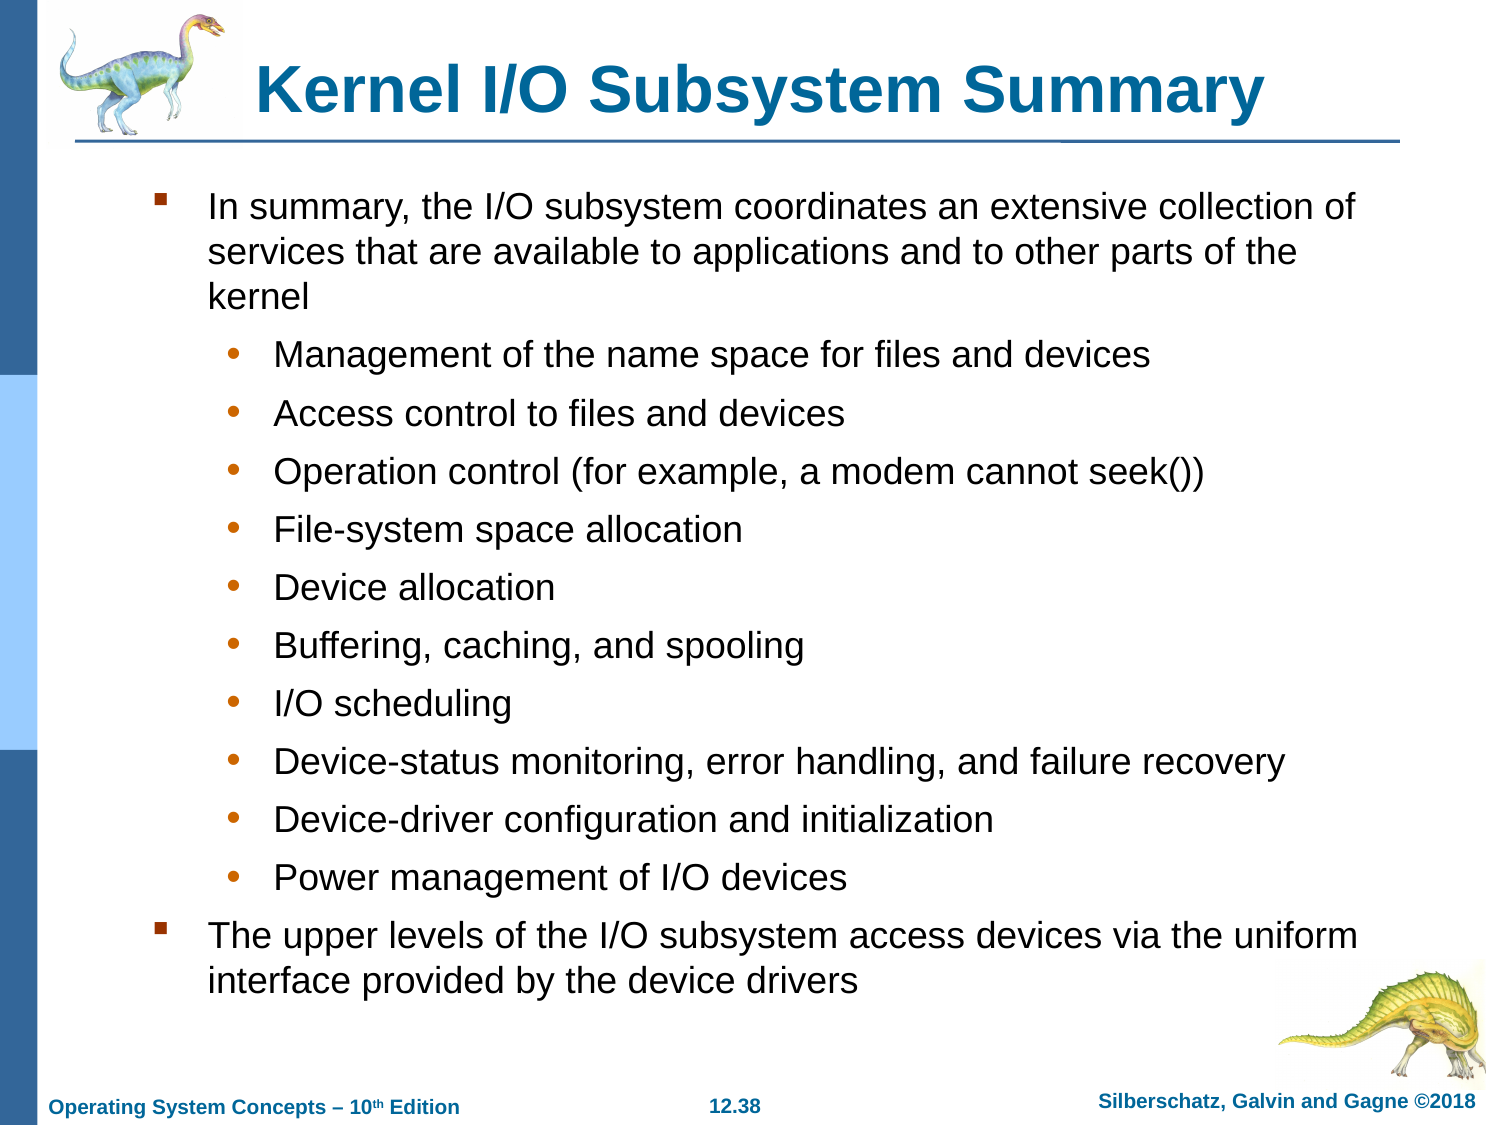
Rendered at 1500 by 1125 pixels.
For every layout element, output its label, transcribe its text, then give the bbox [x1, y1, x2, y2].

title Kernel I/O Subsystem Summary [112, 39, 1410, 134]
list In summary, the I/O subsystem coordinates an extensive collection of services that are available to applications and to other parts of the kernel Management of the name space for files and devices Access control to files and devices Operation control (for example, a modem cannot seek()) File-system space allocation Device allocation Buffering, caching, and spooling I/O scheduling Device-status monitoring, error handling, and failure recovery Device-driver configuration and initialization Power management of I/O devices The upper levels of the I/O subsystem access devices via the uniform interface provided by the device drivers [136, 174, 1399, 918]
picture [1275, 959, 1486, 1090]
picture [46, 0, 243, 149]
